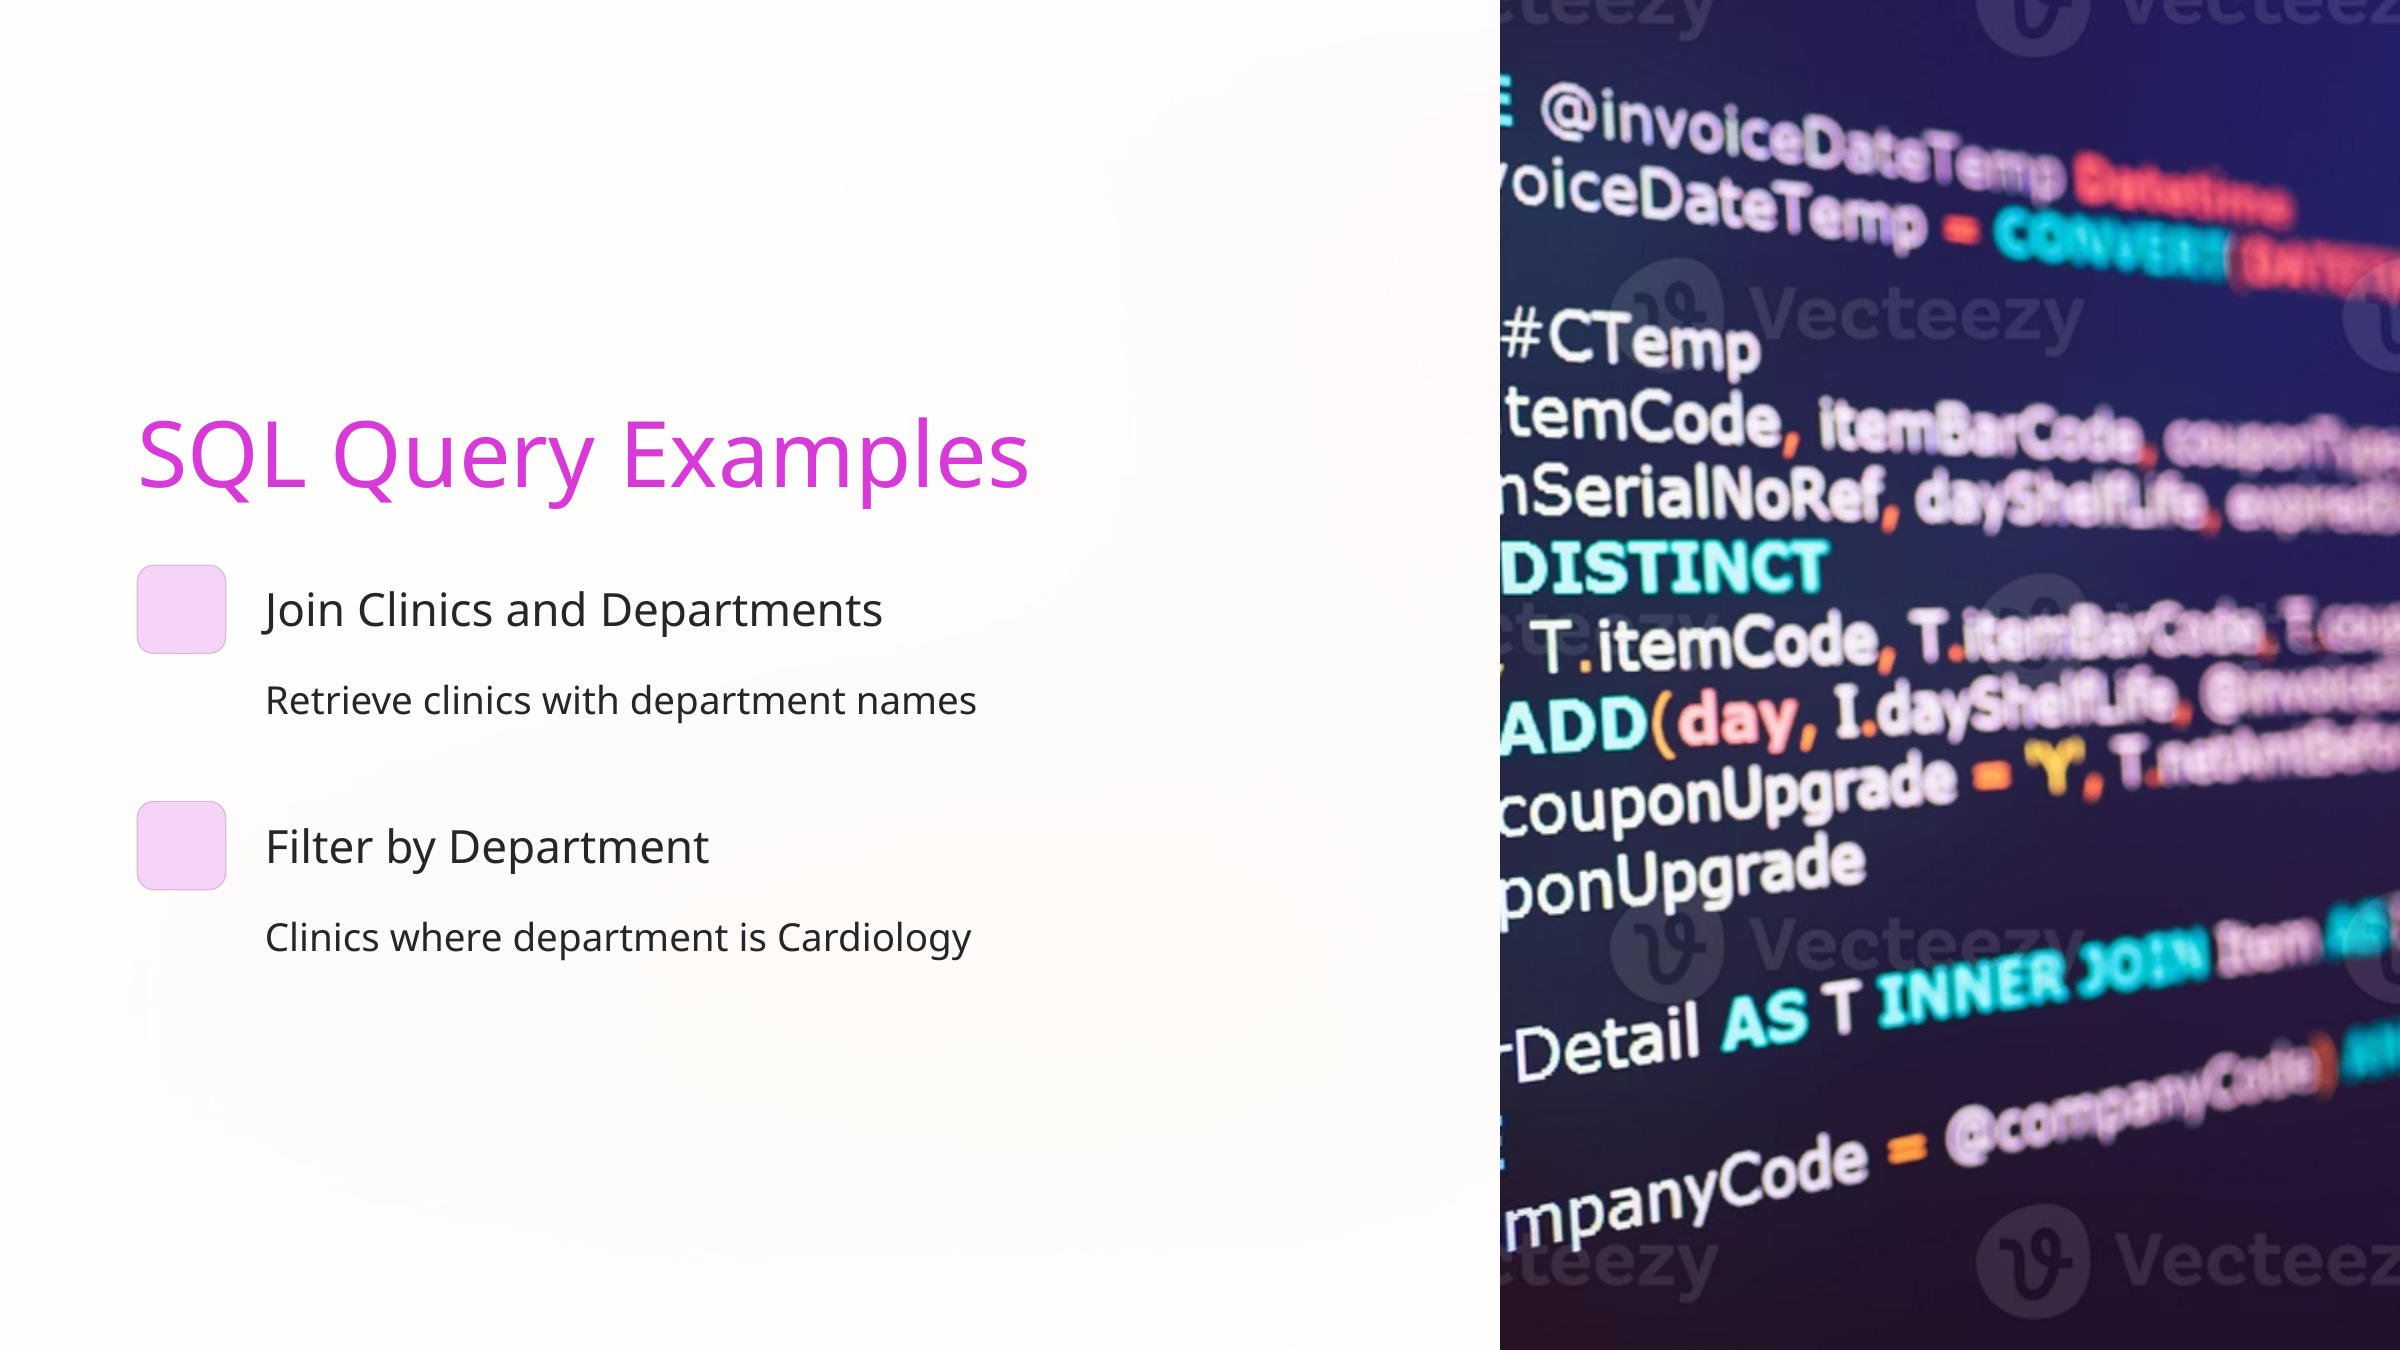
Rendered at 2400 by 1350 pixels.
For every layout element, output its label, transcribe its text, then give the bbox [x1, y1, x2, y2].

text_box [137, 565, 226, 654]
text_box Retrieve clinics with department names [265, 660, 1363, 723]
text_box Join Clinics and Departments [264, 578, 877, 637]
text_box SQL Query Examples [137, 390, 1062, 507]
text_box [137, 801, 226, 890]
text_box Clinics where department is Cardiology [265, 896, 1363, 959]
text_box Filter by Department [265, 814, 727, 873]
picture [1499, 0, 2400, 1350]
